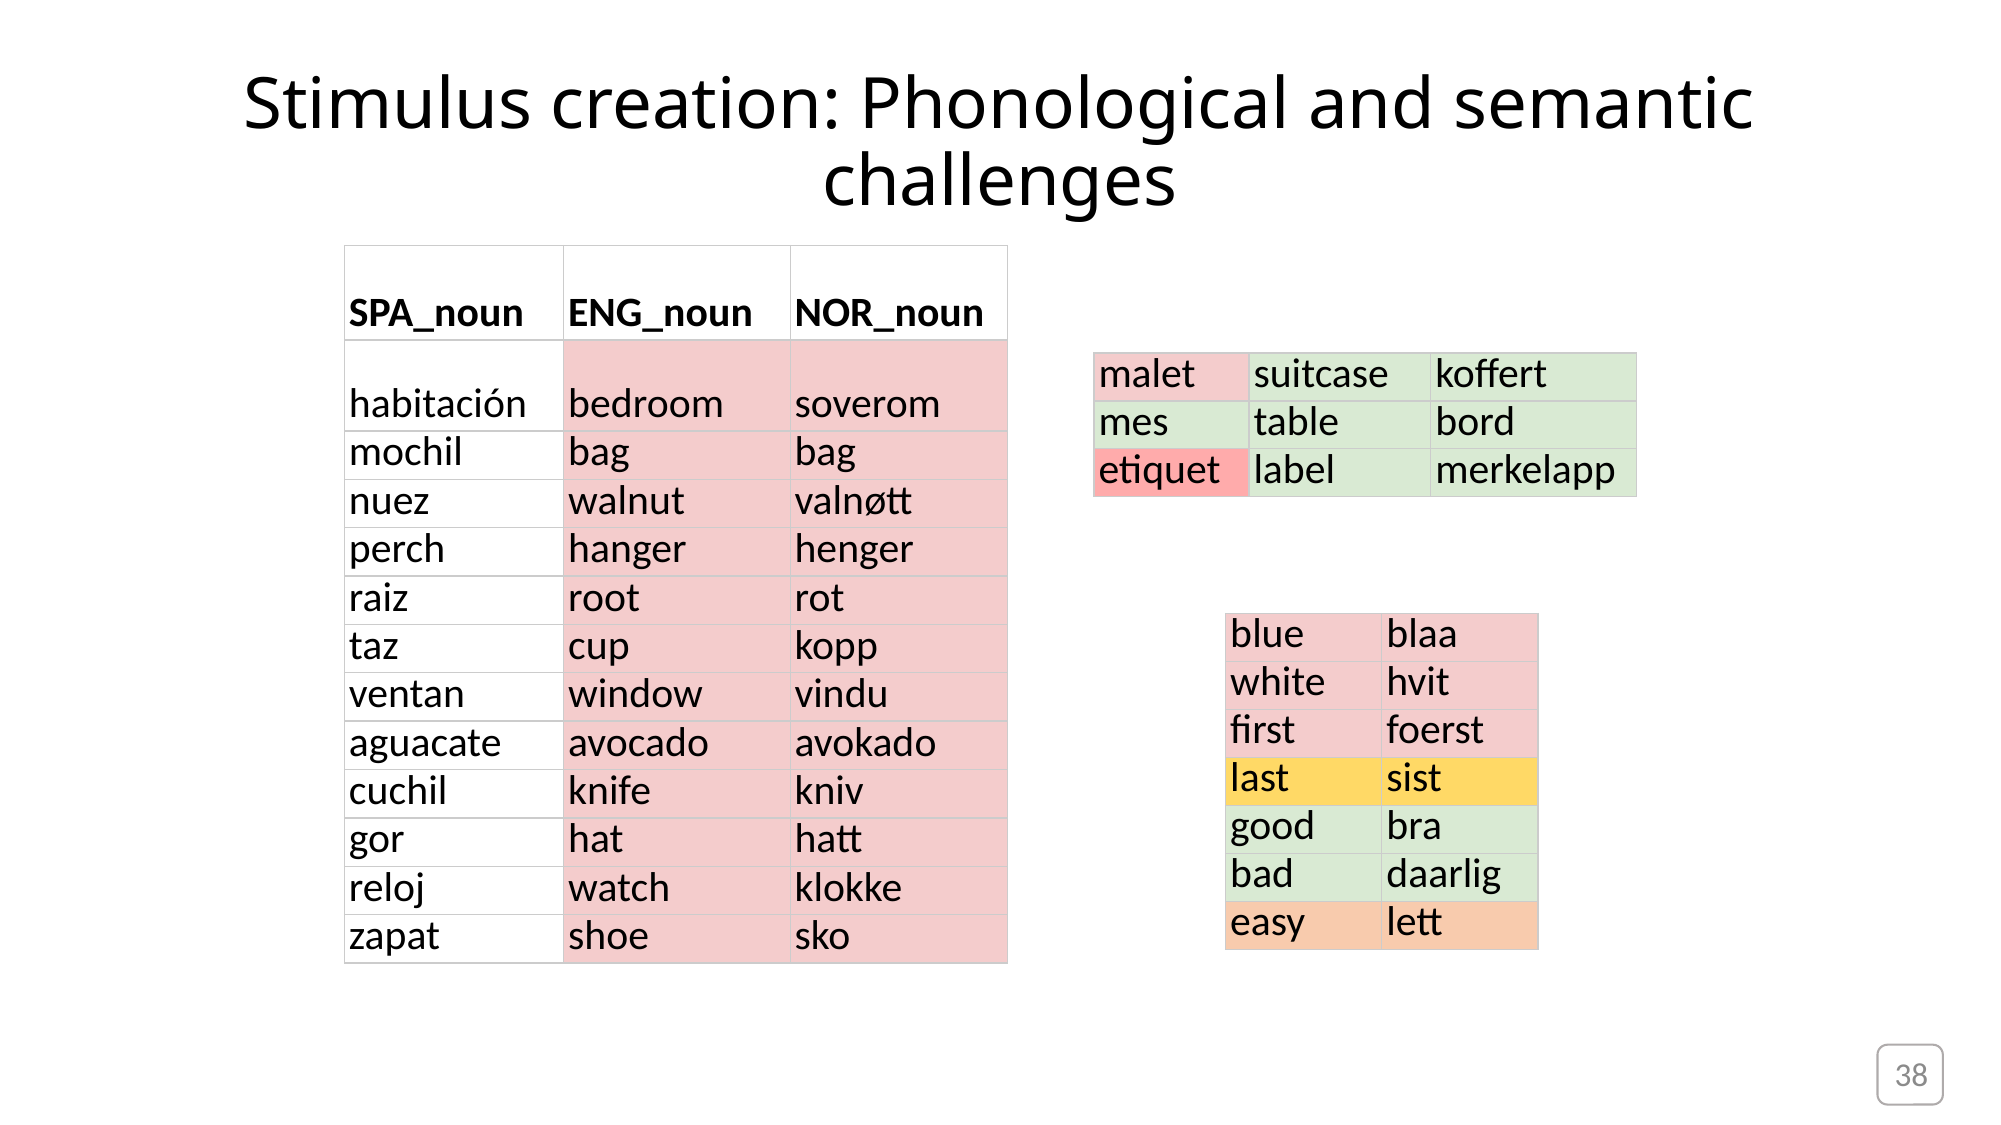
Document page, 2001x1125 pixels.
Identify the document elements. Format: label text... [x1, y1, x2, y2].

table_header suitcase [1250, 354, 1430, 400]
table_cell avocado [564, 722, 790, 769]
table_cell window [564, 673, 790, 720]
table_cell bedroom [564, 341, 790, 430]
table_cell bag [564, 432, 790, 479]
table_cell label [1250, 449, 1430, 496]
table_header ENG_noun [564, 246, 790, 339]
table_cell shoe [564, 915, 790, 962]
table_cell lett [1382, 902, 1537, 949]
table_cell zapat [345, 915, 563, 962]
table_header blaa [1382, 614, 1537, 661]
table_cell ventan [345, 673, 563, 720]
table_cell sist [1382, 758, 1537, 805]
table_cell last [1226, 758, 1381, 805]
table_cell root [564, 577, 790, 624]
table_cell henger [791, 528, 1007, 575]
table_cell kopp [791, 625, 1007, 672]
table_cell hatt [791, 819, 1007, 866]
table_cell vindu [791, 673, 1007, 720]
table_cell cuchil [345, 770, 563, 817]
table_cell walnut [564, 480, 790, 527]
table_cell good [1226, 806, 1381, 853]
table_cell aguacate [345, 722, 563, 769]
table_cell soverom [791, 341, 1007, 430]
table_header malet [1095, 354, 1248, 400]
table_header NOR_noun [791, 246, 1007, 339]
table_cell hvit [1382, 662, 1537, 709]
table_cell avokado [791, 722, 1007, 769]
table_cell merkelapp [1431, 449, 1636, 496]
table_cell bra [1382, 806, 1537, 853]
table_cell mochil [345, 432, 563, 479]
table_cell bad [1226, 854, 1381, 901]
table_cell mes [1095, 402, 1248, 448]
table_cell white [1226, 662, 1381, 709]
table_cell habitación [345, 341, 563, 430]
table_cell hanger [564, 528, 790, 575]
table_cell bag [791, 432, 1007, 479]
table_cell easy [1226, 902, 1381, 949]
table_cell klokke [791, 867, 1007, 914]
table_cell reloj [345, 867, 563, 914]
slide_number 38 [1493, 1042, 1943, 1103]
table_cell foerst [1382, 710, 1537, 757]
table_cell first [1226, 710, 1381, 757]
table_header SPA_noun [345, 246, 563, 339]
table_cell daarlig [1382, 854, 1537, 901]
title Stimulus creation: Phonological and semantic challenges [137, 52, 1863, 237]
table_cell sko [791, 915, 1007, 962]
table_header koffert [1431, 354, 1636, 400]
table_cell perch [345, 528, 563, 575]
table_cell watch [564, 867, 790, 914]
table_cell rot [791, 577, 1007, 624]
table_cell gor [345, 819, 563, 866]
table_cell valnøtt [791, 480, 1007, 527]
table_cell raiz [345, 577, 563, 624]
table_cell cup [564, 625, 790, 672]
table_cell nuez [345, 480, 563, 527]
table_cell table [1250, 402, 1430, 448]
table_cell bord [1431, 402, 1636, 448]
table_cell knife [564, 770, 790, 817]
table_header blue [1226, 614, 1381, 661]
table_cell hat [564, 819, 790, 866]
table_cell taz [345, 625, 563, 672]
table_cell kniv [791, 770, 1007, 817]
table_cell etiquet [1095, 449, 1248, 496]
